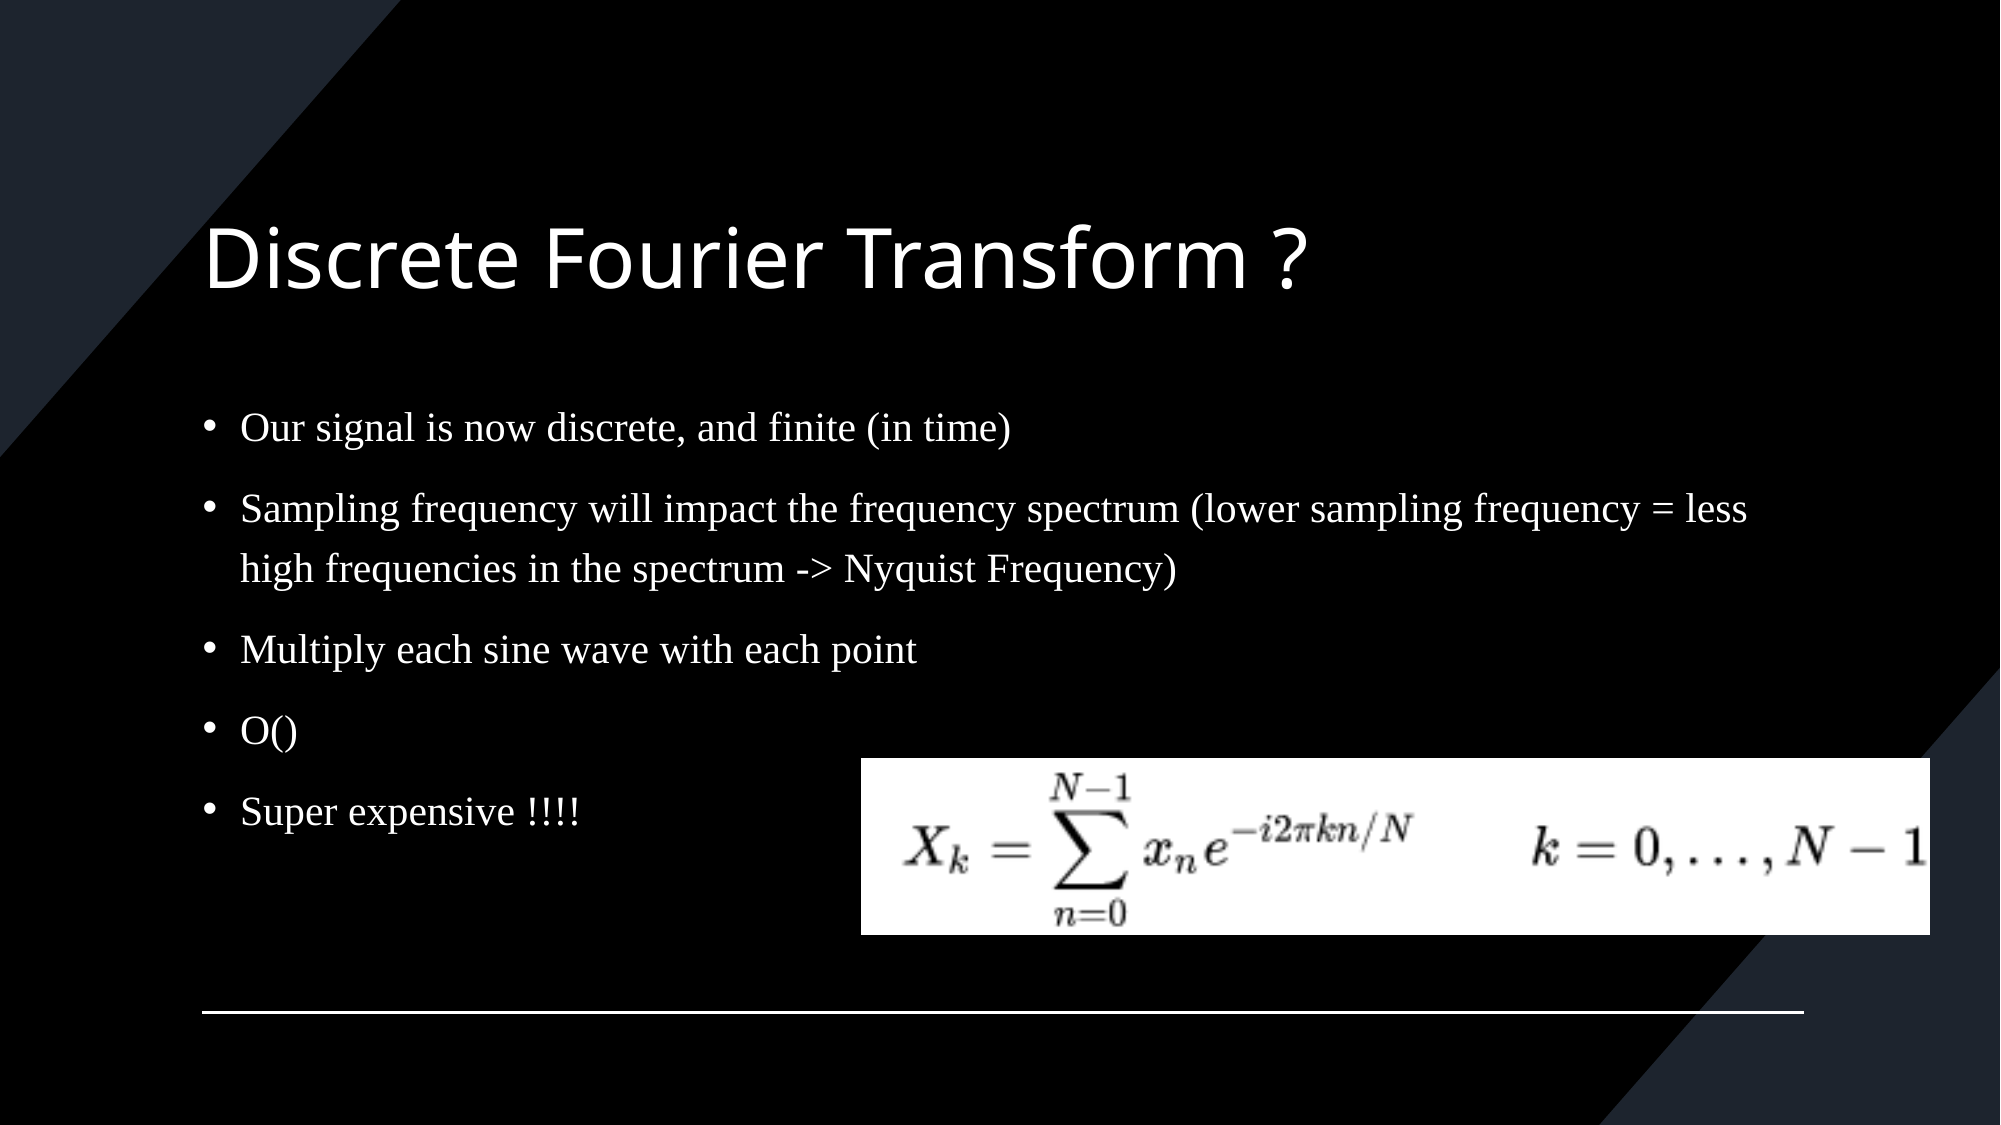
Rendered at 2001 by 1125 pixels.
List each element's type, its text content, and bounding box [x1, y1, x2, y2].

picture [861, 758, 1930, 935]
title Discrete Fourier Transform ? [187, 143, 1813, 367]
